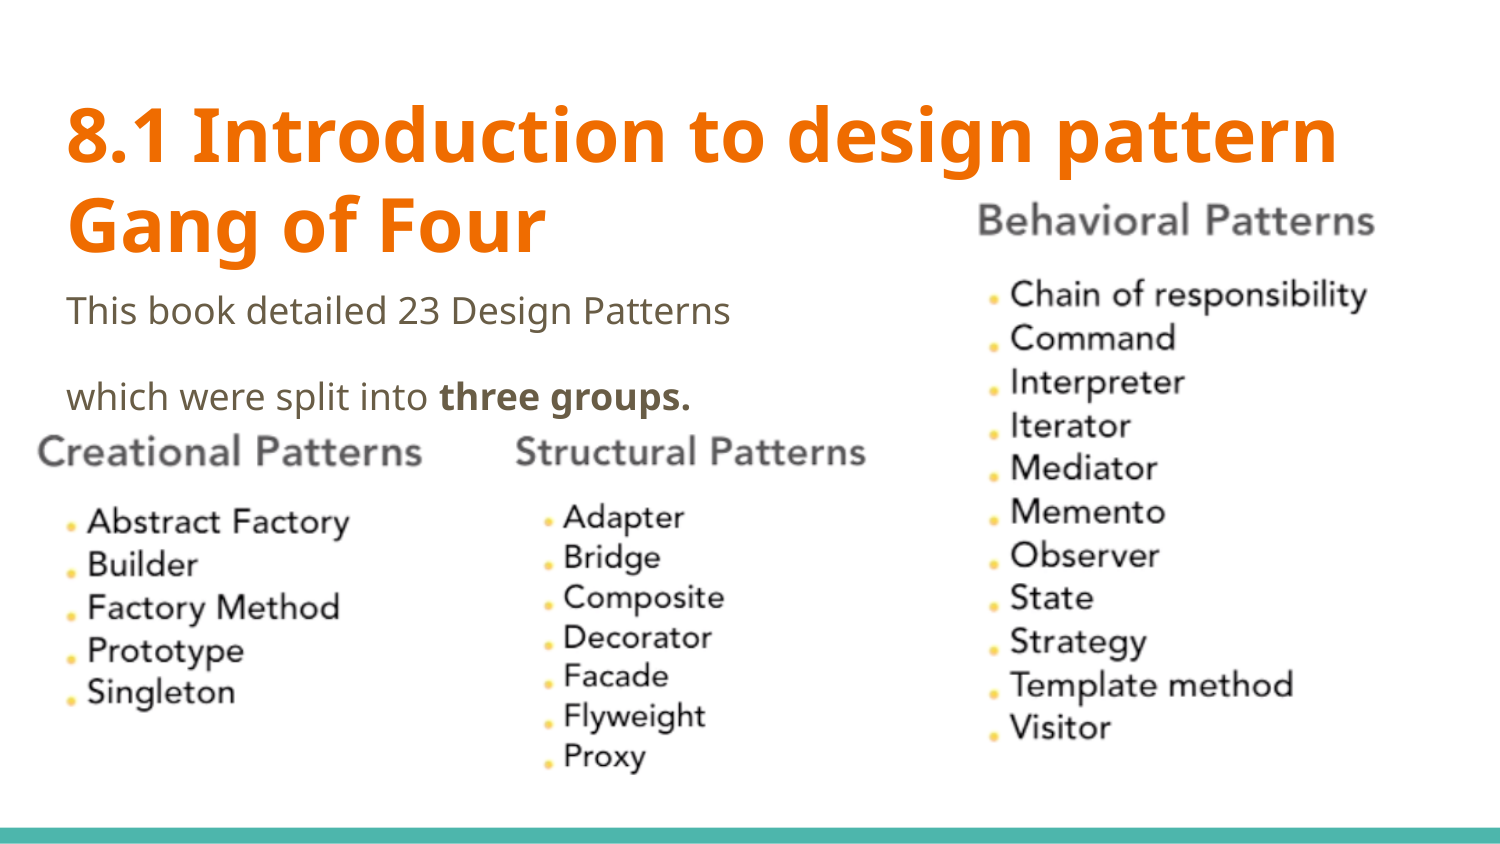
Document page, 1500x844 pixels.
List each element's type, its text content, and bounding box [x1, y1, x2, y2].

picture [948, 188, 1432, 786]
title 8.1 Introduction to design pattern Gang of Four [51, 72, 1449, 189]
picture [19, 421, 474, 739]
picture [494, 421, 915, 807]
list This book detailed 23 Design Patterns which were split into three groups. [51, 265, 1449, 808]
